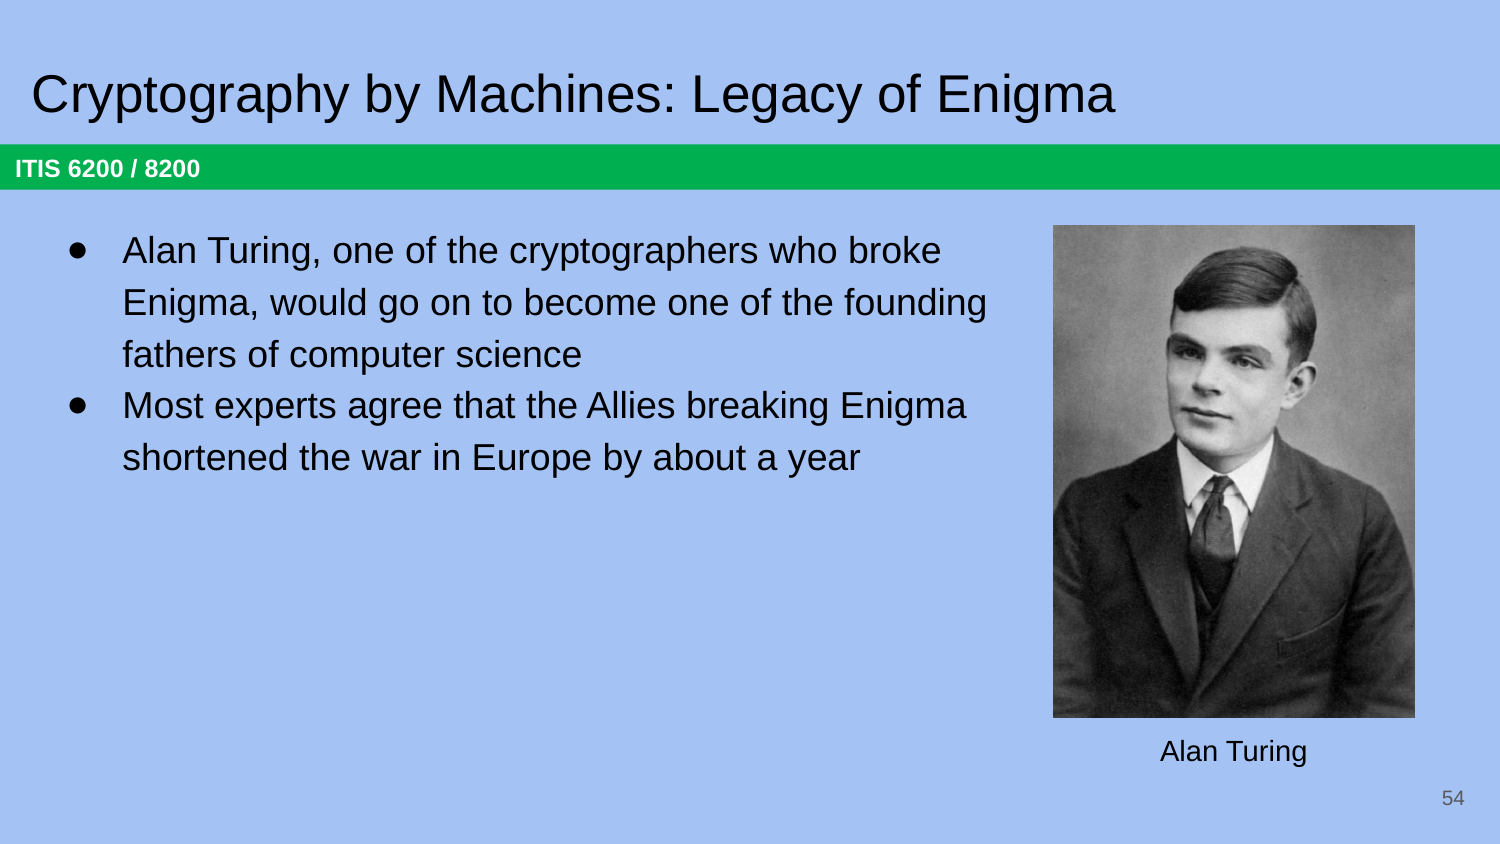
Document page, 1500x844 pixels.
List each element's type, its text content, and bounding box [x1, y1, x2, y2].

slide_number 54 [1389, 764, 1480, 830]
title Cryptography by Machines: Legacy of Enigma [16, 44, 1415, 139]
text_box Alan Turing [1053, 725, 1415, 783]
list Alan Turing, one of the cryptographers who broke Enigma, would go on to become one of the founding fathers of computer science Most experts agree that the Allies breaking Enigma shortened the war in Europe by about a year [32, 204, 1033, 497]
picture [1052, 225, 1415, 718]
